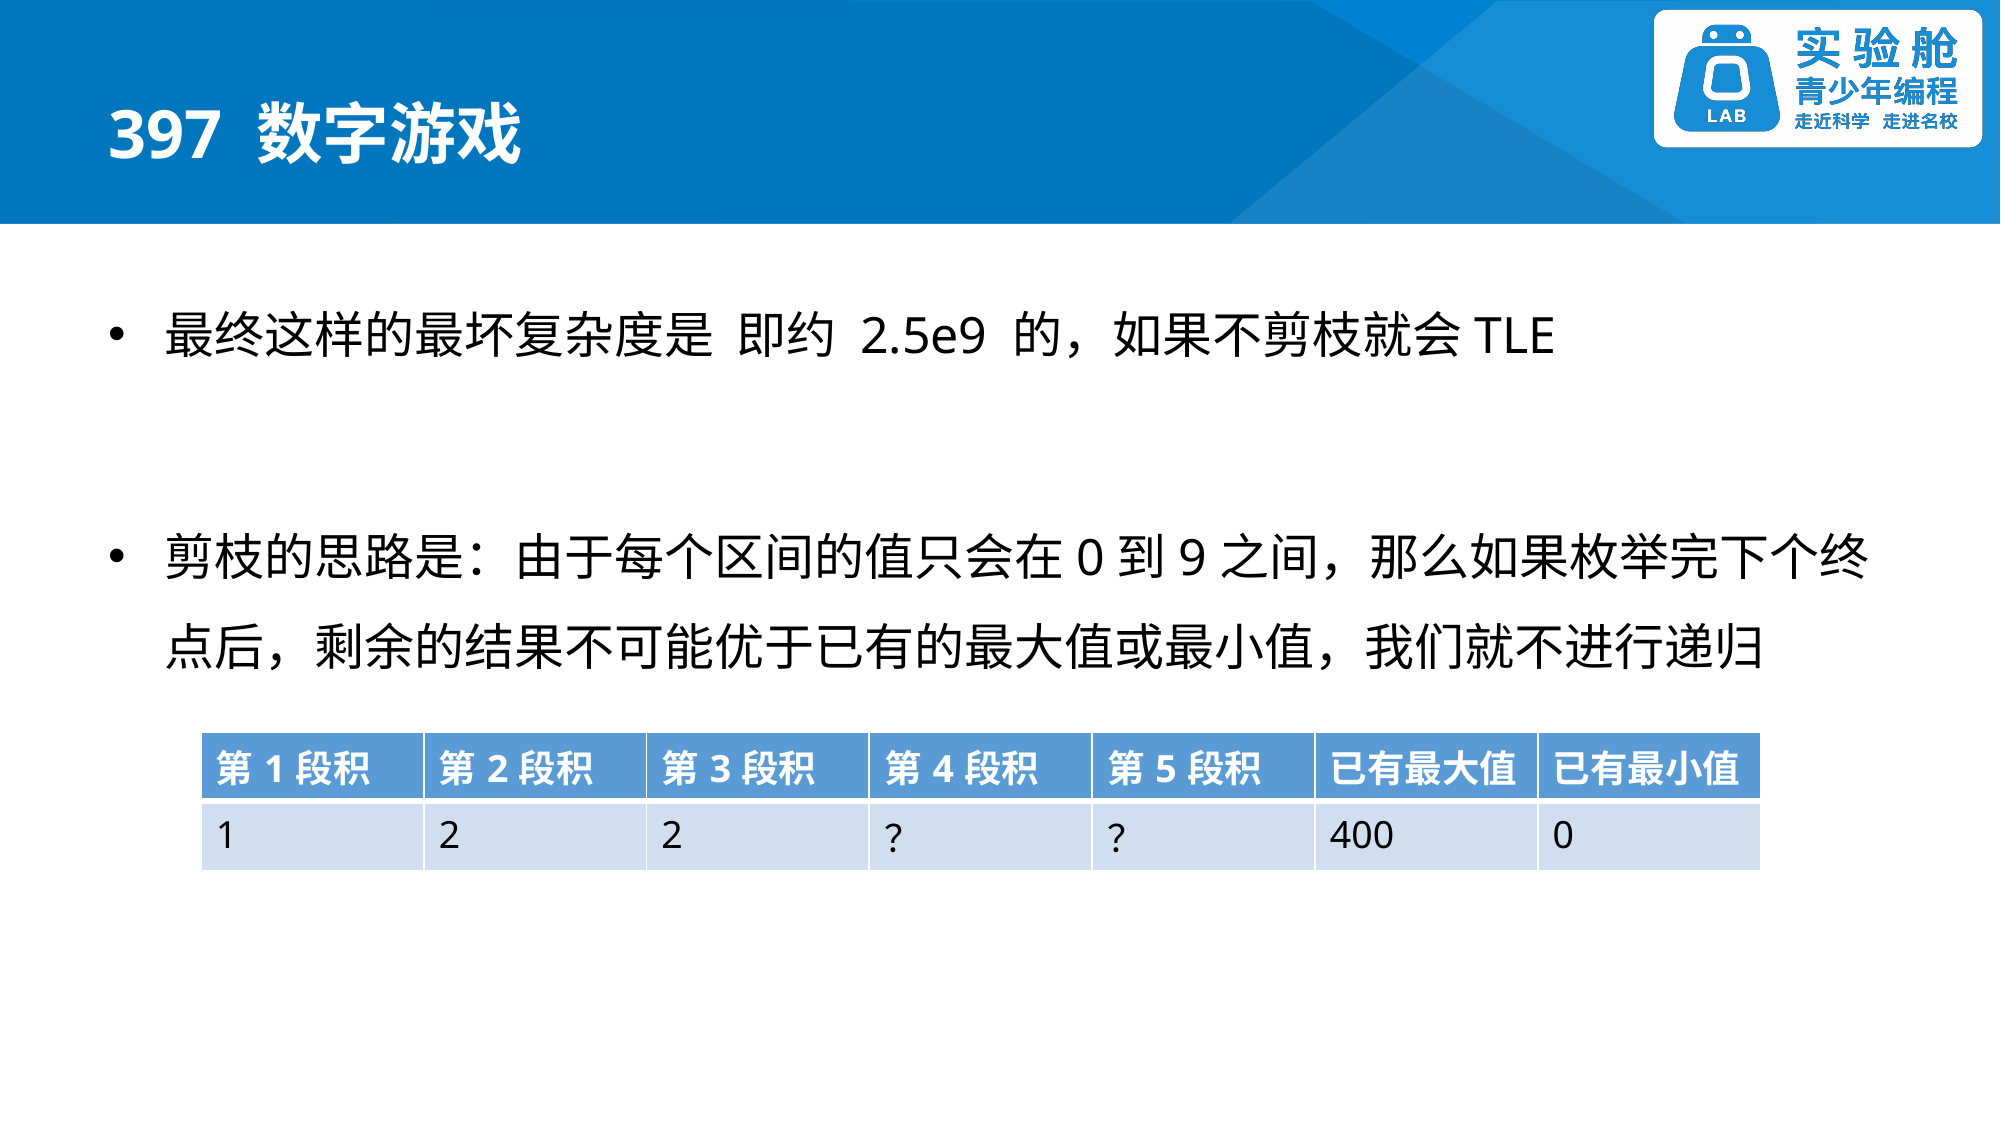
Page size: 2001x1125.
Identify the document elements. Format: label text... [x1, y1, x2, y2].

table_header 第3段积 [647, 733, 868, 798]
table_header 第5段积 [1093, 733, 1314, 798]
picture [1638, 0, 2000, 160]
list 397 数字游戏 [93, 93, 1547, 186]
table_cell 400 [1316, 804, 1537, 870]
table_cell 2 [647, 804, 868, 870]
table_header 第2段积 [425, 733, 646, 798]
table_header 已有最大值 [1316, 733, 1537, 798]
table_cell 1 [202, 804, 423, 870]
table_cell 2 [425, 804, 646, 870]
table_header 已有最小值 [1539, 733, 1760, 798]
table_cell ？ [1093, 804, 1314, 870]
table_header 第1段积 [202, 733, 423, 798]
table_cell 0 [1539, 804, 1760, 870]
table_cell ？ [870, 804, 1091, 870]
table_header 第4段积 [870, 733, 1091, 798]
